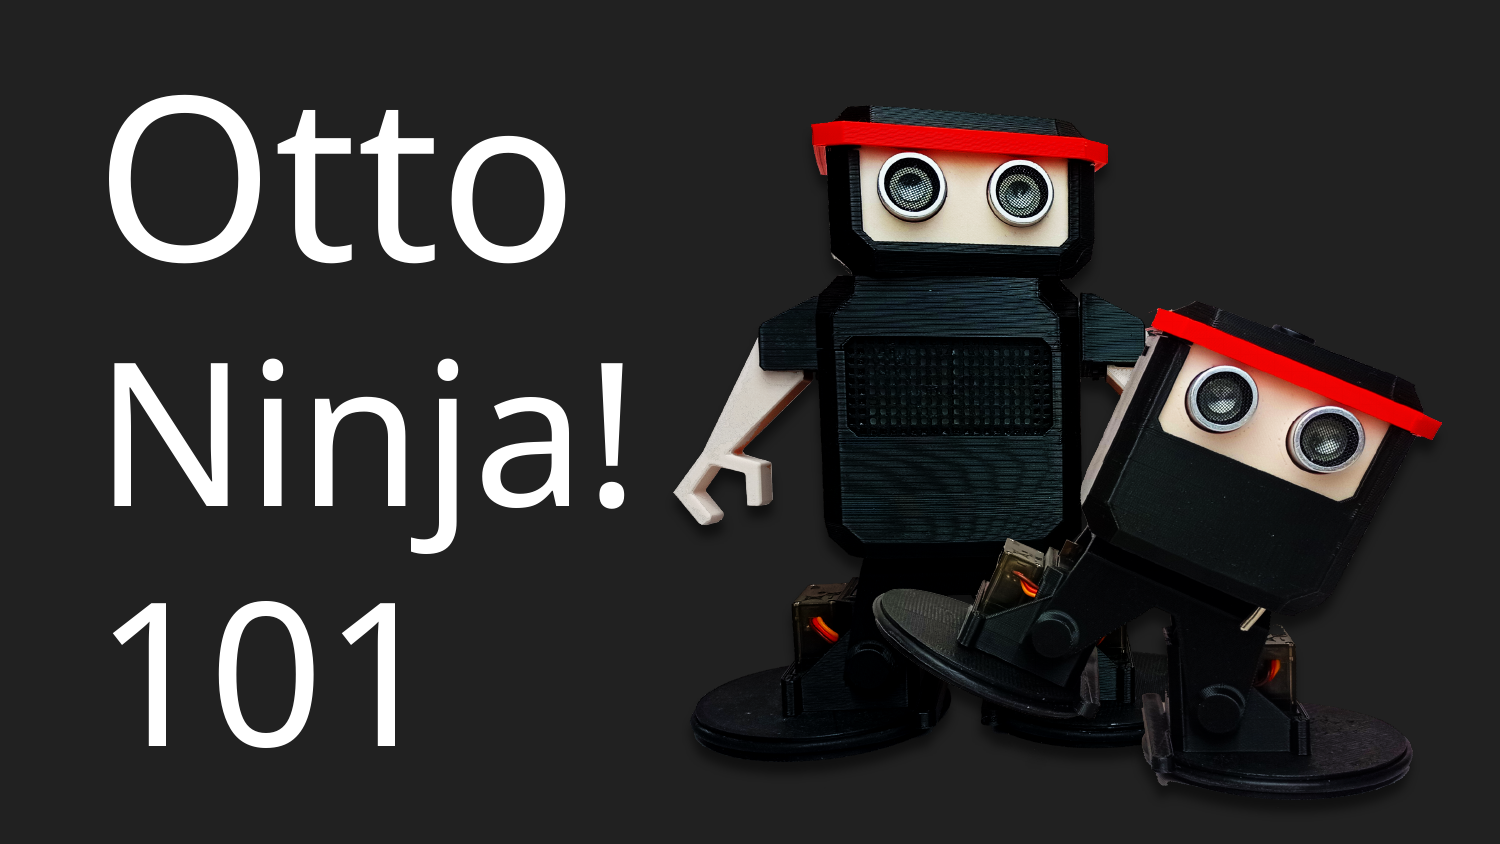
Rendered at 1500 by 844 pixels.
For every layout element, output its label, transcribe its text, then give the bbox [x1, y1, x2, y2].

title Otto Ninja! 101 [80, 73, 853, 745]
picture [673, 104, 1478, 844]
